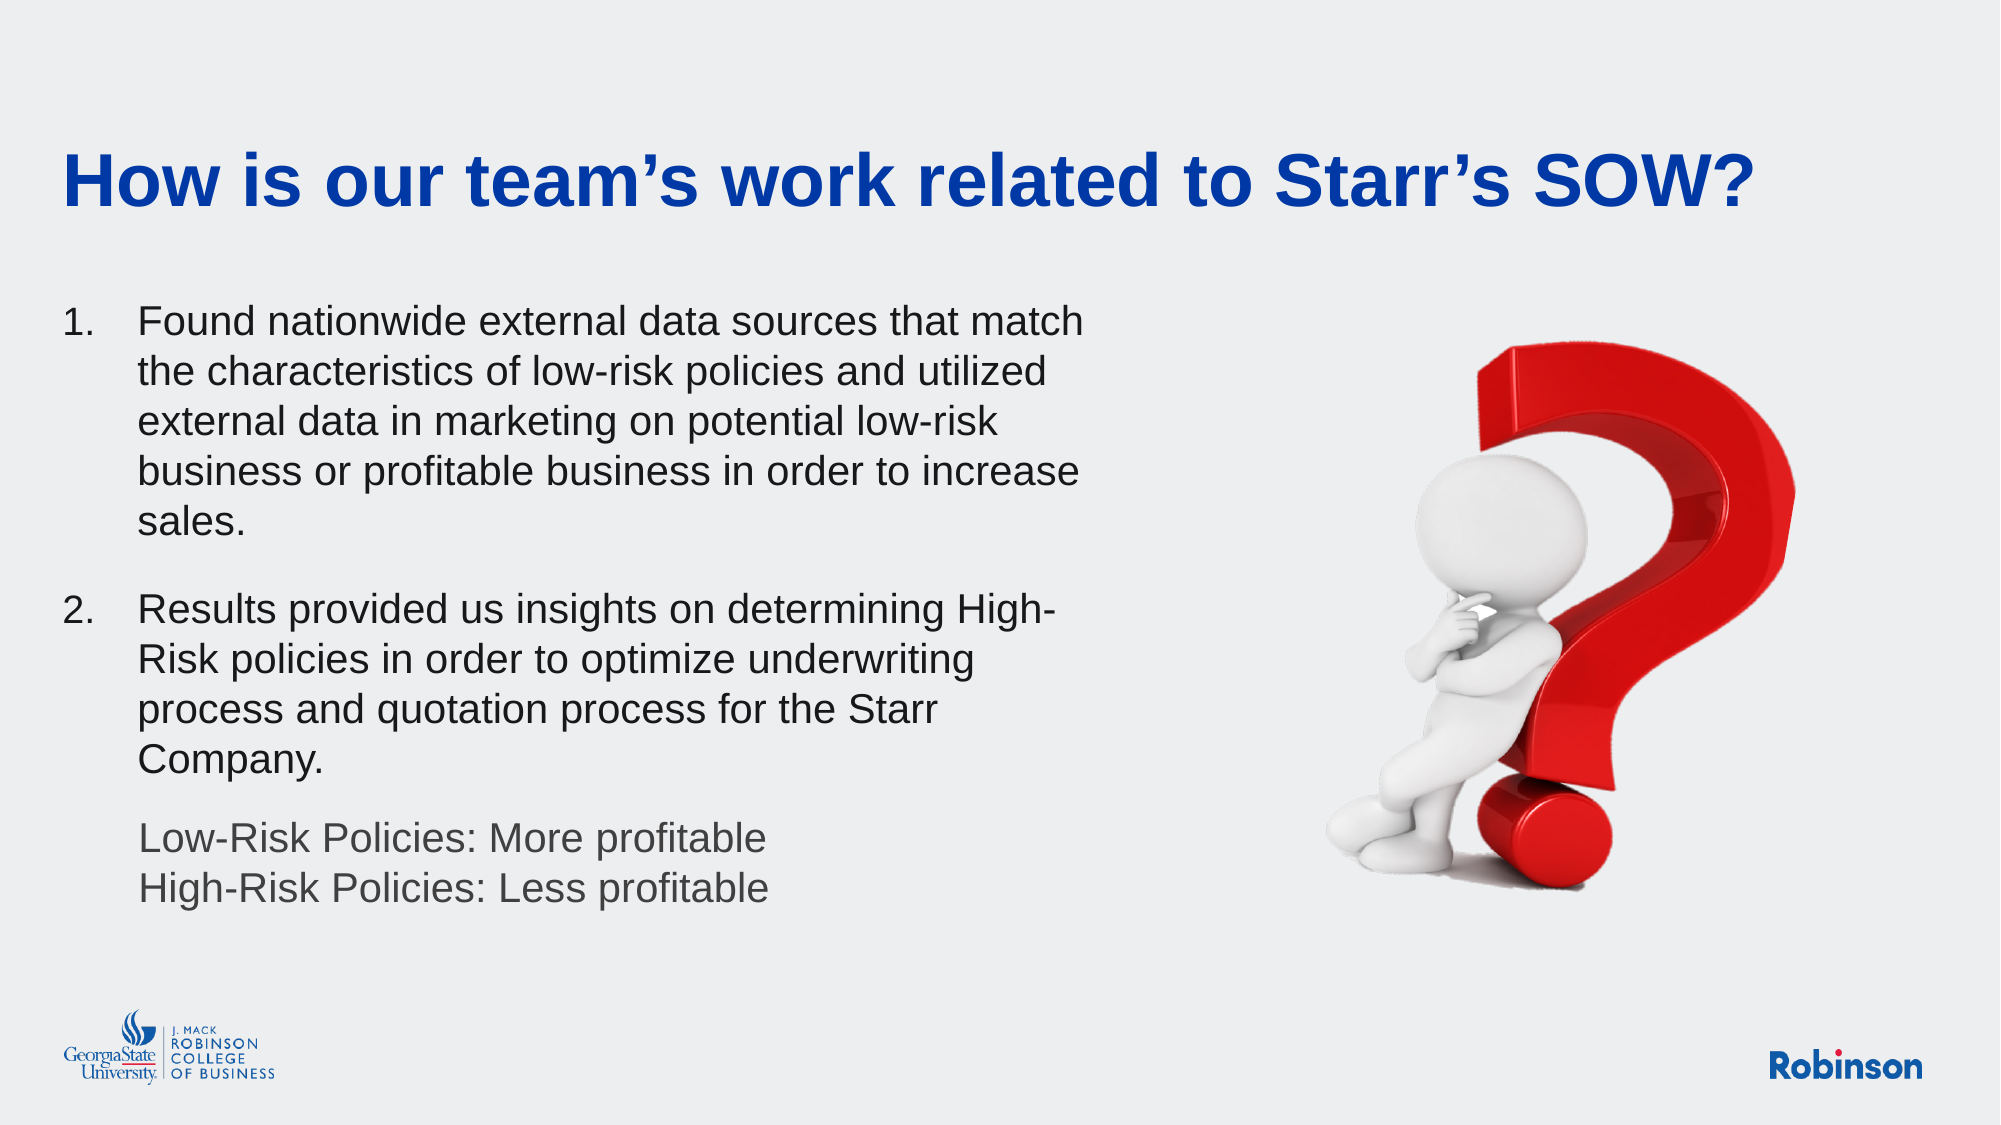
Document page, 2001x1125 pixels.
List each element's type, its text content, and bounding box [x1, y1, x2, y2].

title How is our team’s work related to Starr’s SOW? [62, 141, 1938, 223]
text_box Low-Risk Policies: More profitable High-Risk Policies: Less profitable [123, 803, 1162, 919]
picture [64, 1009, 274, 1085]
picture [1294, 294, 1818, 981]
list Found nationwide external data sources that match the characteristics of low-risk policies and utilized external data in marketing on potential low-risk business or profitable business in order to increase sales. Results provided us insights on determining High-Risk policies in order to optimize underwriting process and quotation process for the Starr Company. [62, 294, 1121, 979]
picture [1770, 1049, 1922, 1079]
